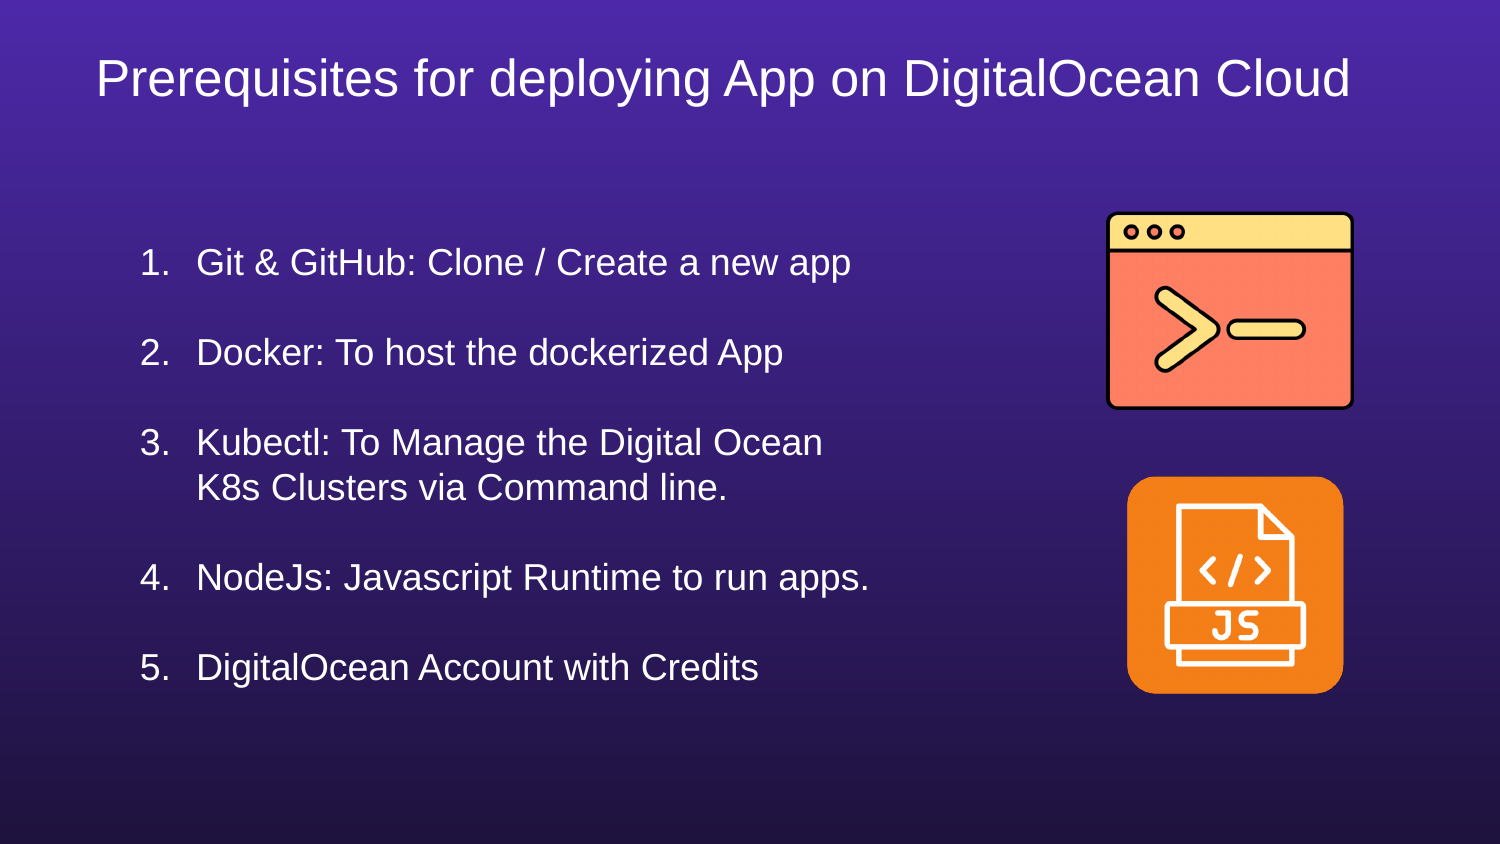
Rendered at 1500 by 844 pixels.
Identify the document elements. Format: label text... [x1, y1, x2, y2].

picture [1124, 473, 1347, 696]
picture [1106, 186, 1354, 434]
text_box Git & GitHub: Clone / Create a new app Docker: To host the dockerized App Kubectl: To Manage the Digital Ocean K8s Clusters via Command line. NodeJs: Javascript Runtime to run apps. DigitalOcean Account with Credits [106, 222, 914, 634]
text_box Prerequisites for deploying App on DigitalOcean Cloud [24, 12, 1423, 151]
